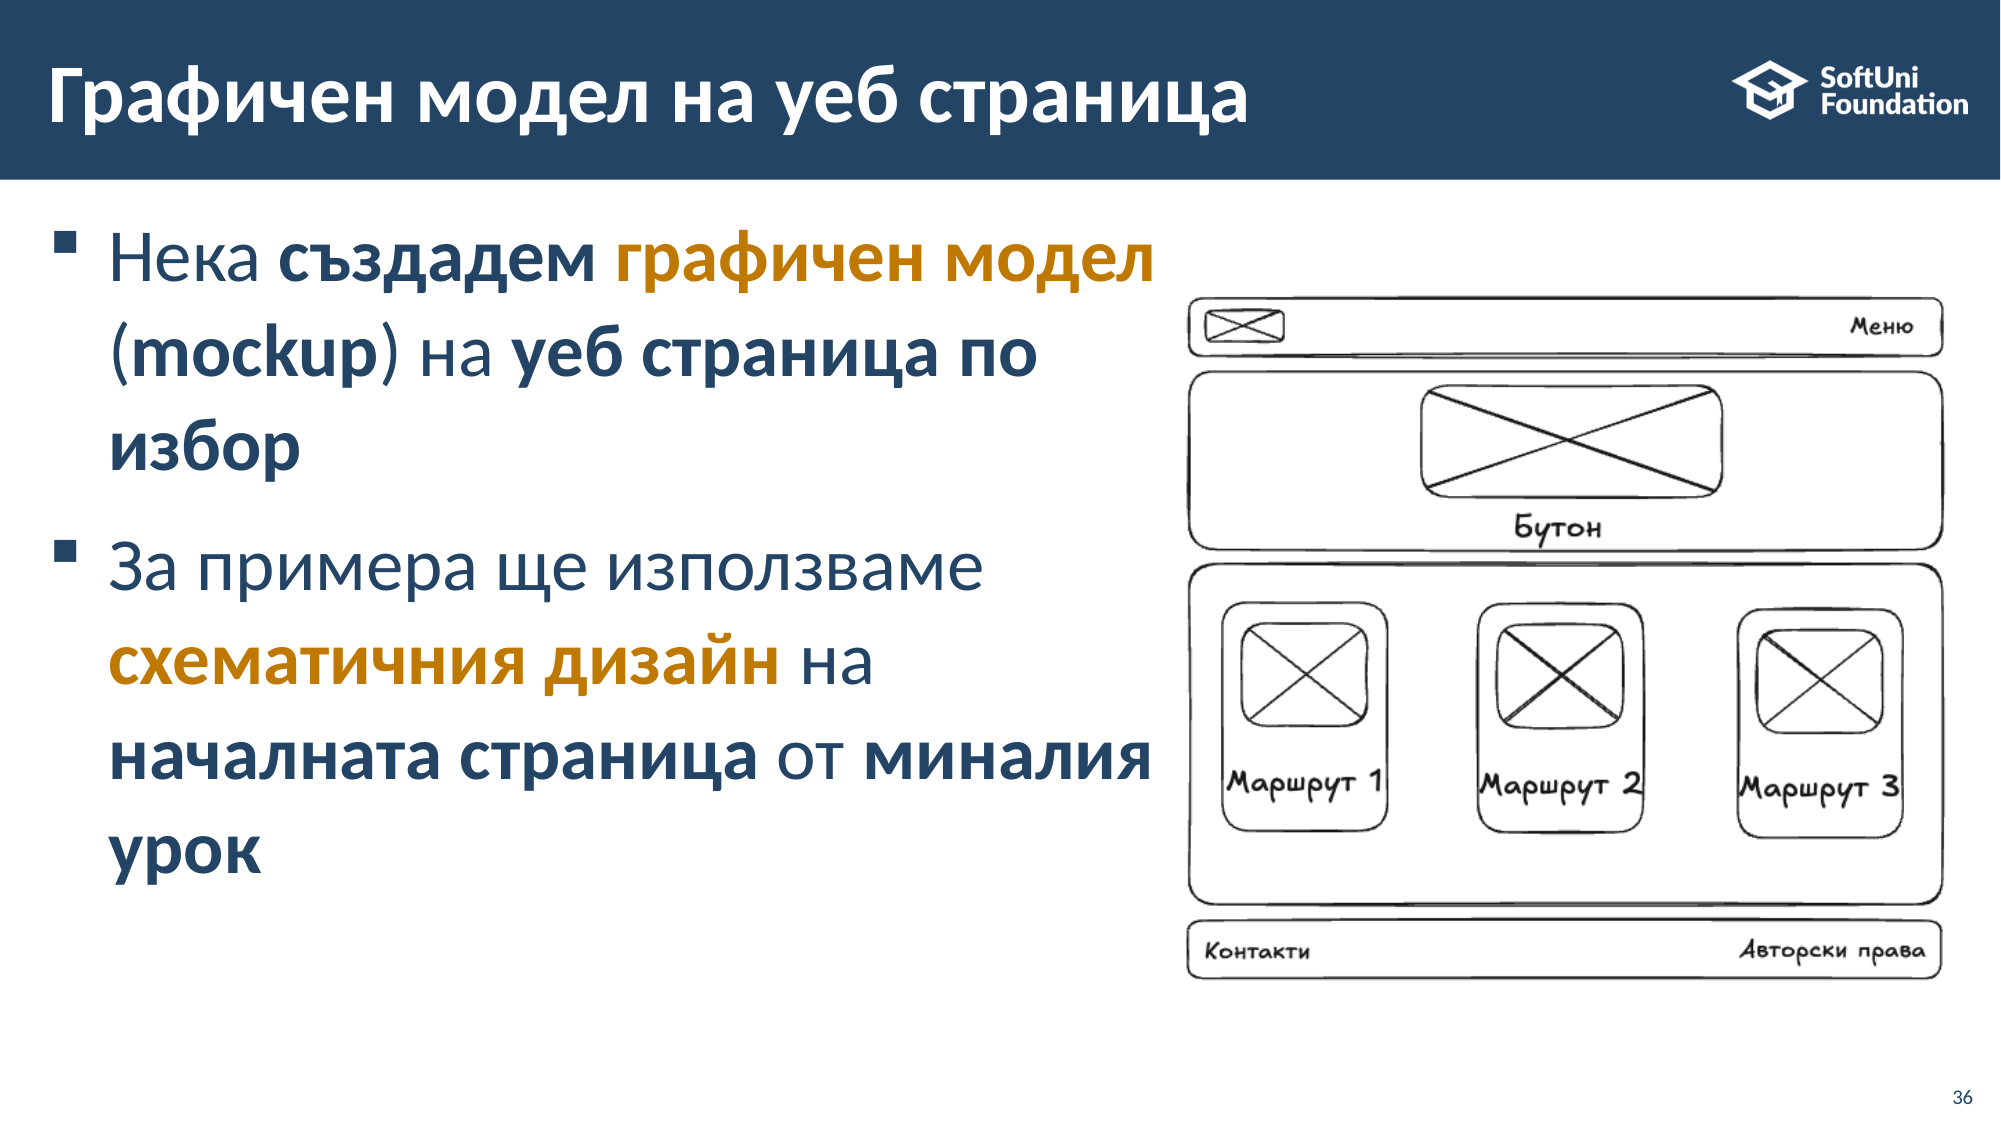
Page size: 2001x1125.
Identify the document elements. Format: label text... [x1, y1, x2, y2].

title Графичен модел на уеб страница [31, 16, 1716, 162]
picture [1731, 60, 1968, 120]
picture [1184, 289, 1951, 987]
slide_number 36 [1927, 1067, 1989, 1117]
list Нека създадем графичен модел (mockup) на уеб страница по избор За примера ще използваме схематичния дизайн на началната страница от миналия урок [31, 196, 1222, 1104]
